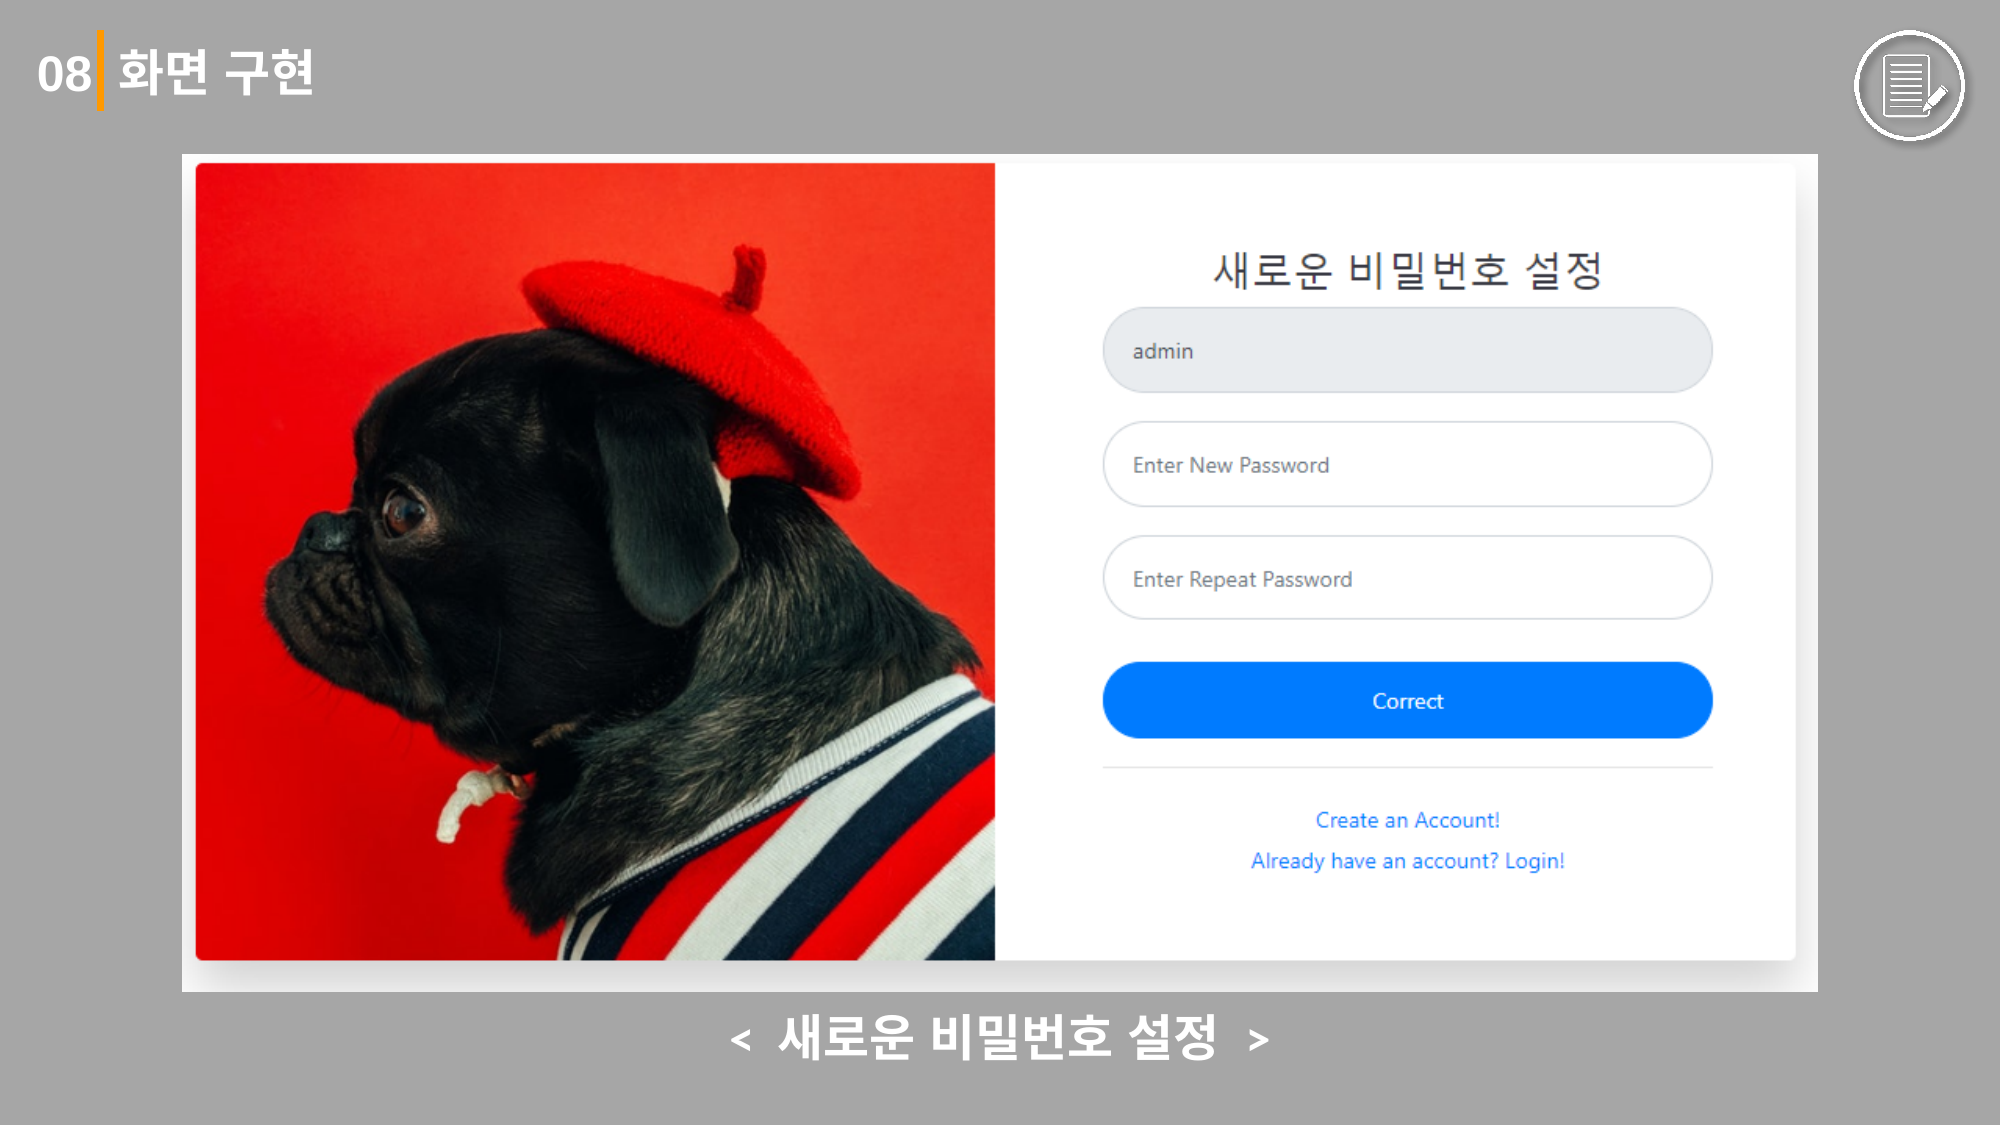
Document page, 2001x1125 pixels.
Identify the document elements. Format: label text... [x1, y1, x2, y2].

text_box 08 화면 구현 [104, 33, 859, 109]
text_box 08 화면 구현 [22, 33, 97, 109]
picture [1854, 30, 1965, 141]
picture [182, 154, 1818, 992]
text_box < 새로운 비밀번호 설정 > [616, 999, 1384, 1075]
